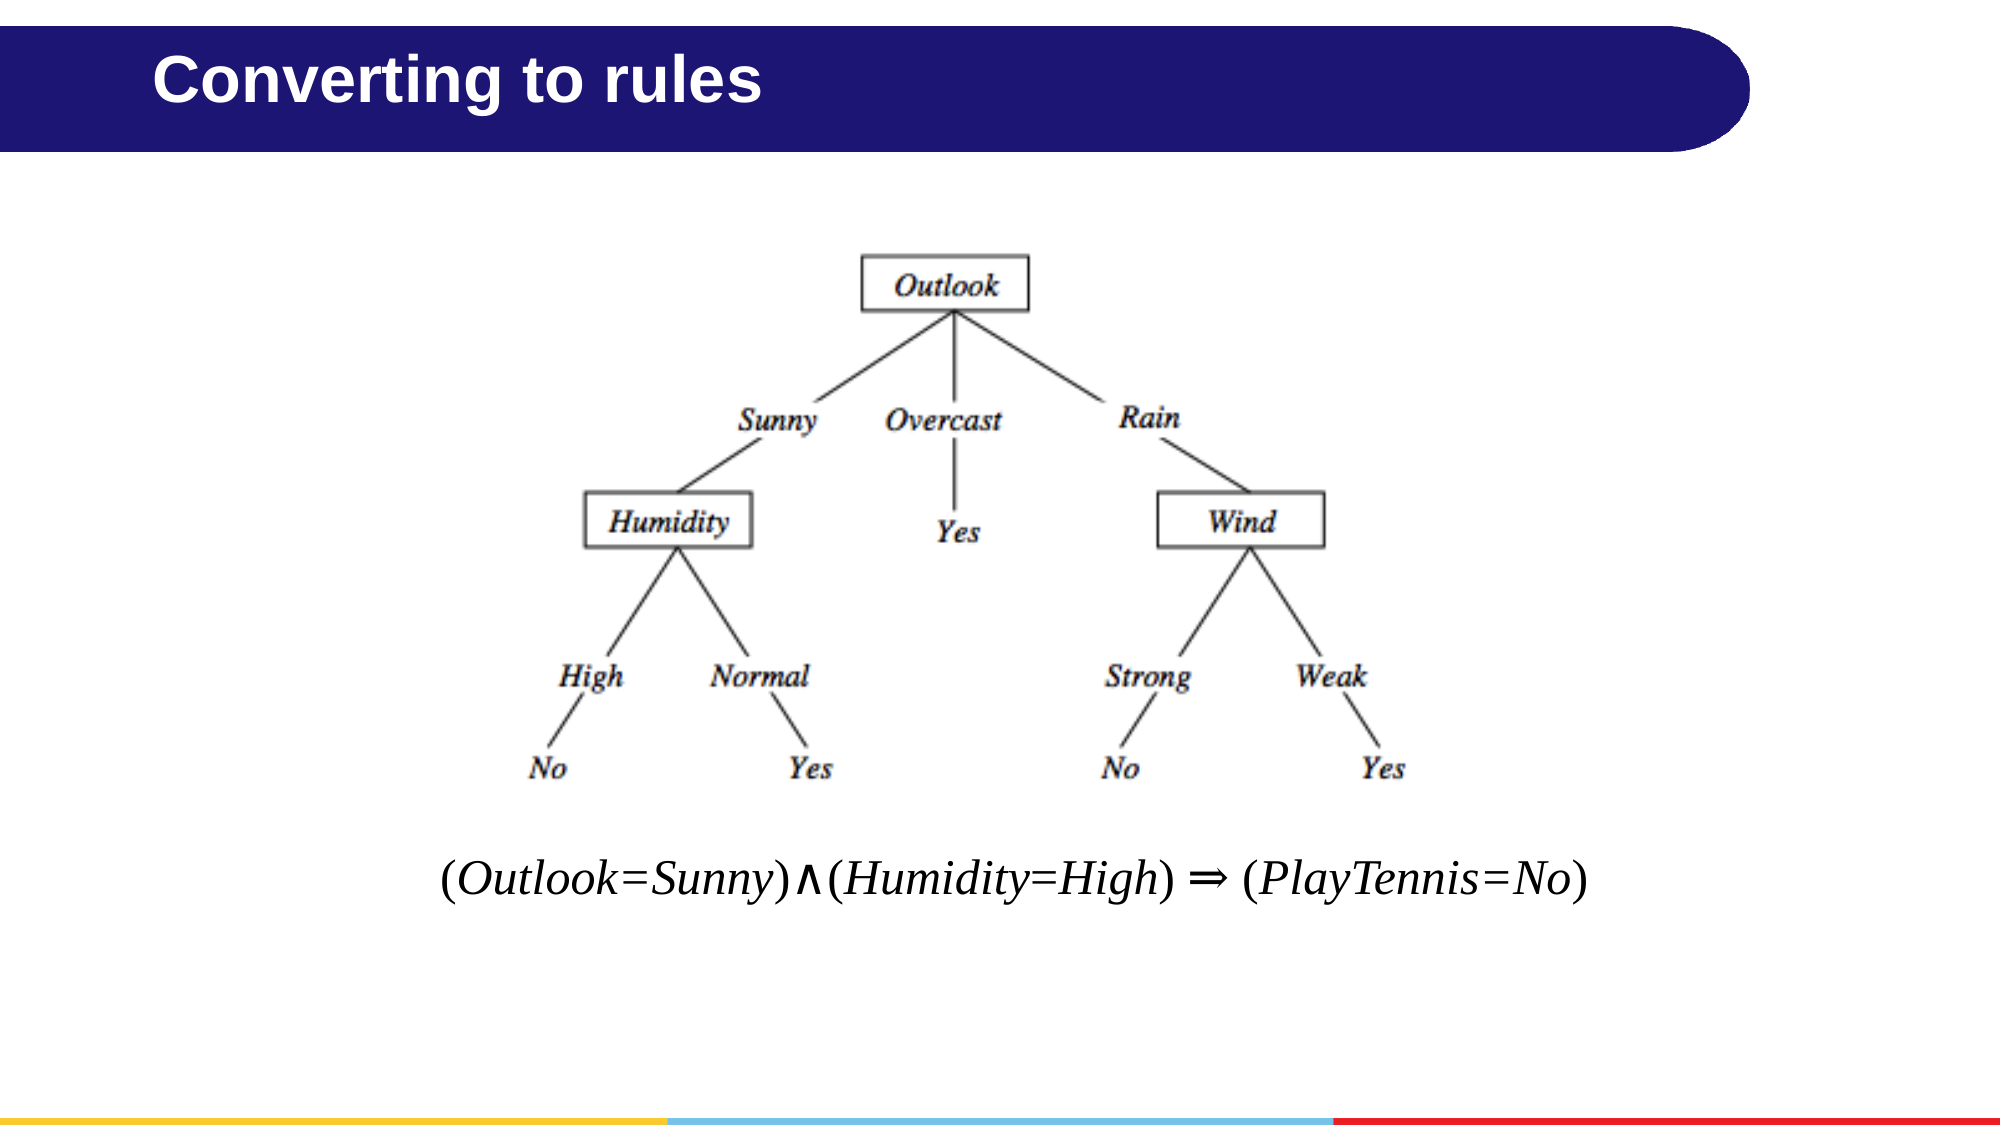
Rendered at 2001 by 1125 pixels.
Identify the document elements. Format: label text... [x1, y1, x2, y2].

title Converting to rules [137, 37, 1667, 163]
text_box (Outlook=Sunny)∧(Humidity=High) ⇒ (PlayTennis=No) [1575, 837, 1713, 913]
picture [0, 1118, 2000, 1125]
picture [0, 26, 1750, 152]
picture [399, 237, 1575, 926]
